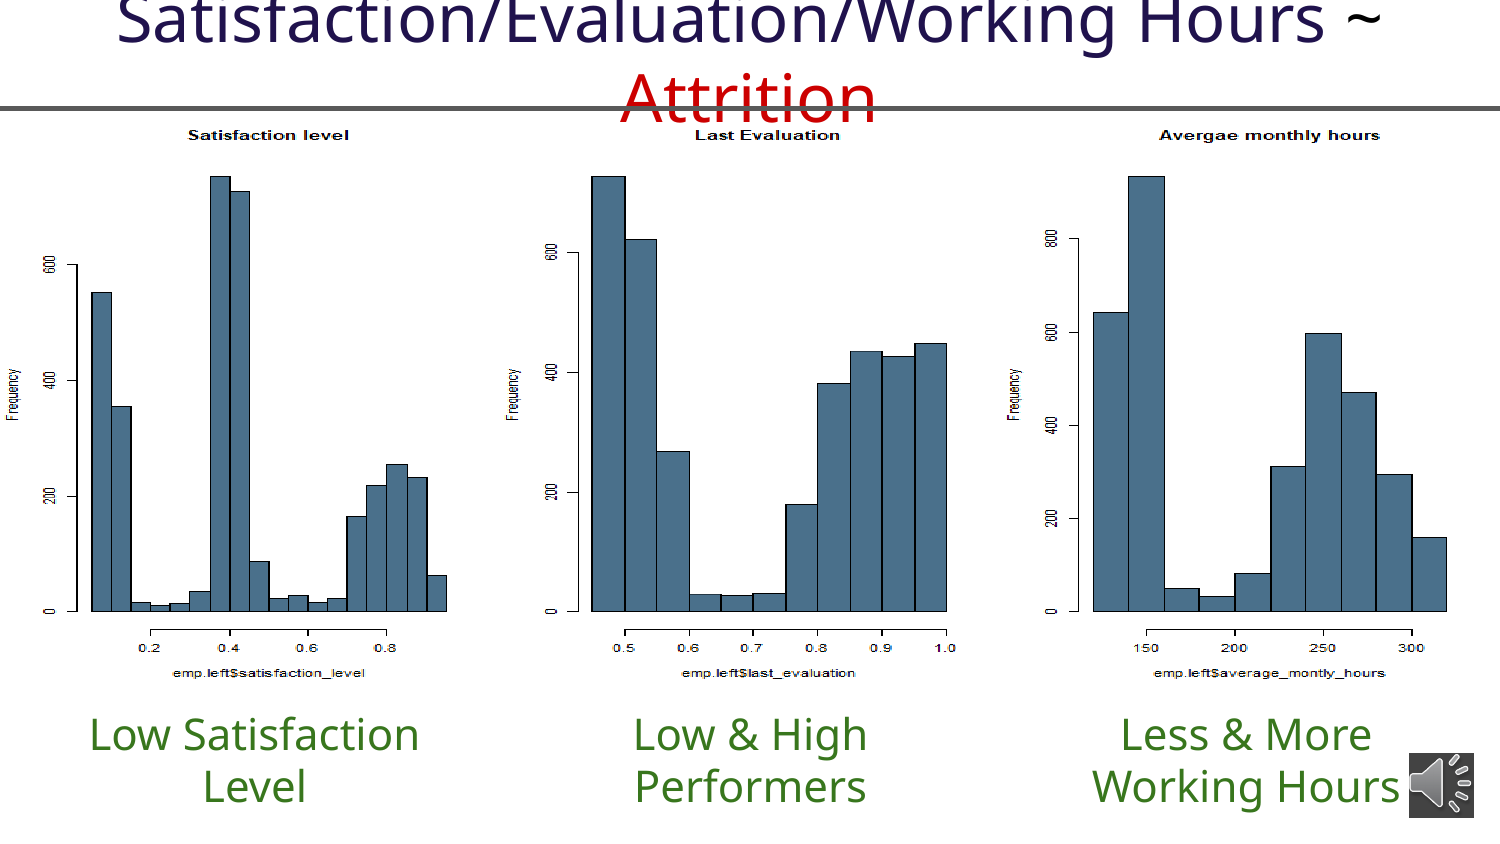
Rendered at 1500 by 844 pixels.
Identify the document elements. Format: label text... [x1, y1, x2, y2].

text_box Satisfaction/Evaluation/Working Hours ~ Attrition [0, 2, 1500, 106]
text_box Less & More Working Hours [1021, 699, 1472, 814]
text_box Low Satisfaction Level [29, 699, 480, 814]
picture [1408, 751, 1476, 819]
picture [0, 110, 1500, 692]
text_box Low & High Performers [525, 699, 976, 814]
